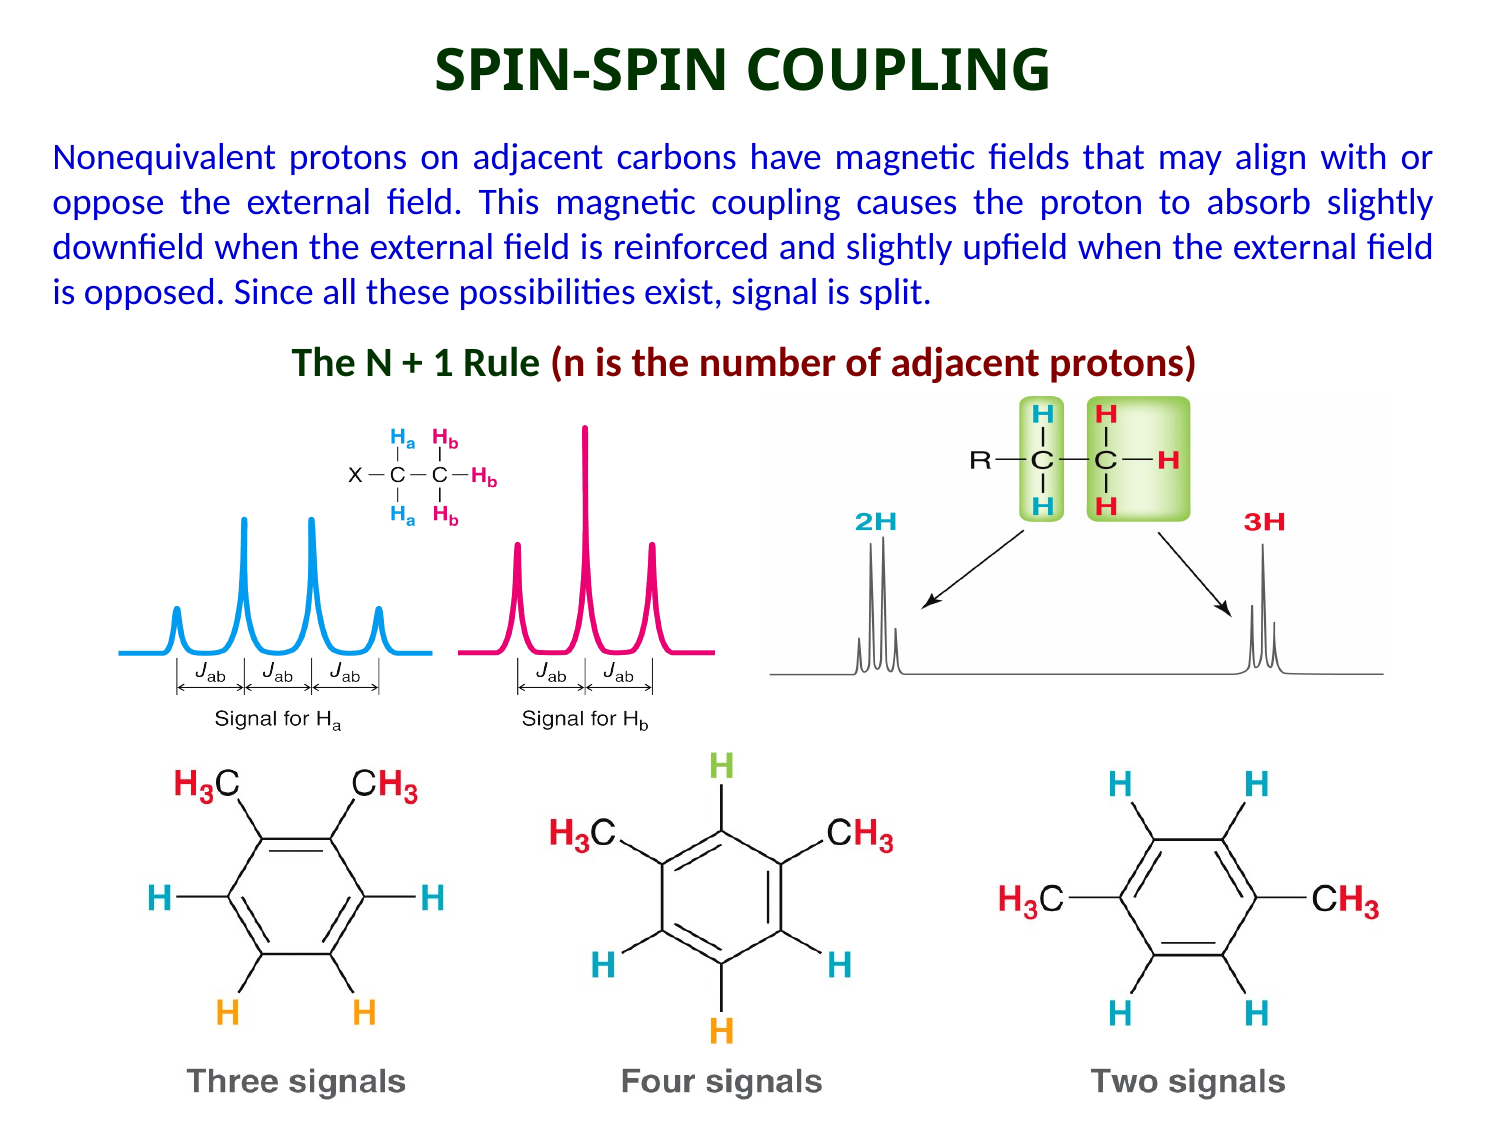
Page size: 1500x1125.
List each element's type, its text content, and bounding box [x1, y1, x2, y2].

text_box SPIN-SPIN COUPLING Nonequivalent protons on adjacent carbons have magnetic fields that may align with or oppose the external field. This magnetic coupling causes the proton to absorb slightly downfield when the external field is reinforced and slightly upfield when the external field is opposed. Since all these possibilities exist, signal is split. [37, 24, 1450, 320]
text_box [114, 326, 1388, 1110]
